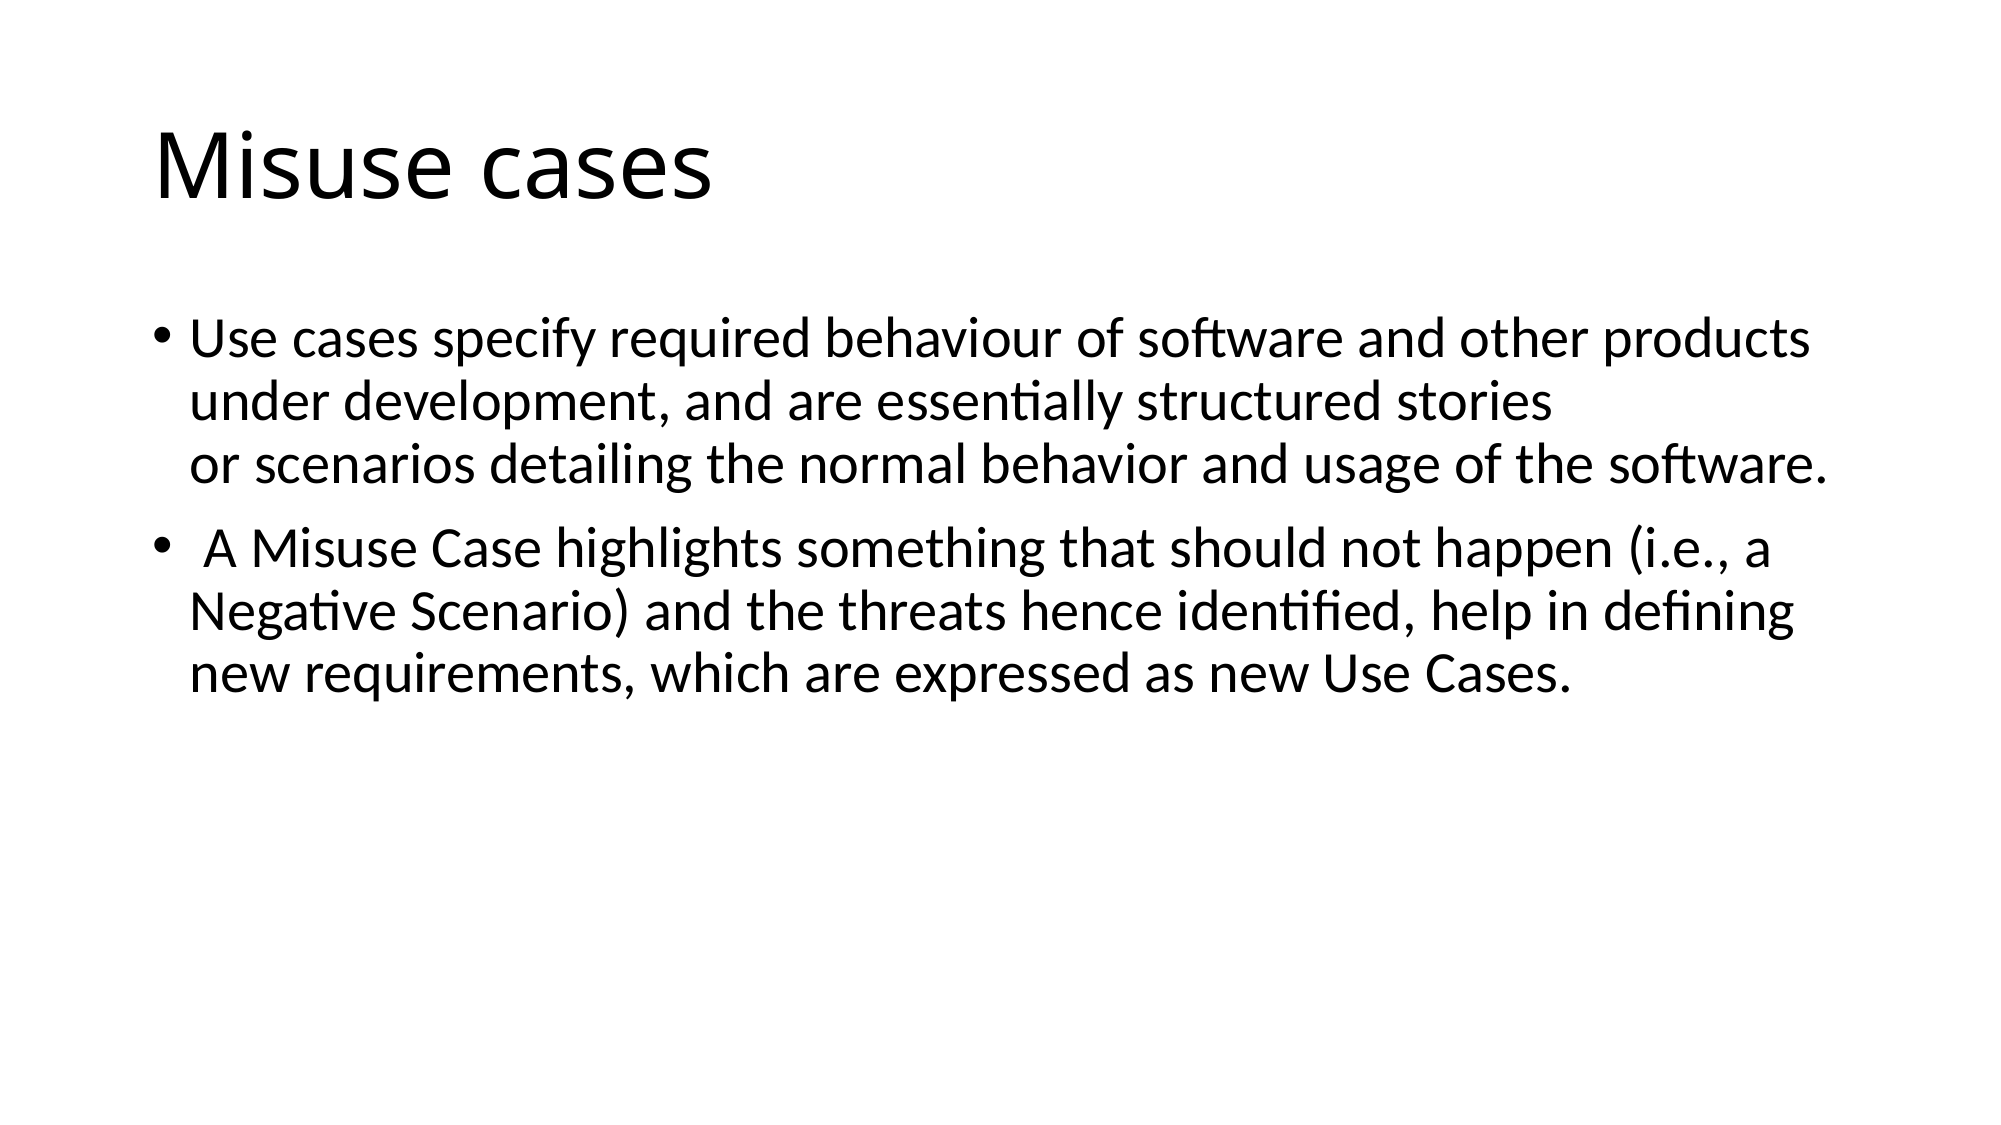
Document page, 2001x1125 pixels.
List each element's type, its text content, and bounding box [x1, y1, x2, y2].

list Use cases specify required behaviour of software and other products under development, and are essentially structured stories or scenarios detailing the normal behavior and usage of the software. A Misuse Case highlights something that should not happen (i.e., a Negative Scenario) and the threats hence identified, help in defining new requirements, which are expressed as new Use Cases. [137, 299, 1863, 1014]
title Misuse cases [137, 59, 1863, 278]
